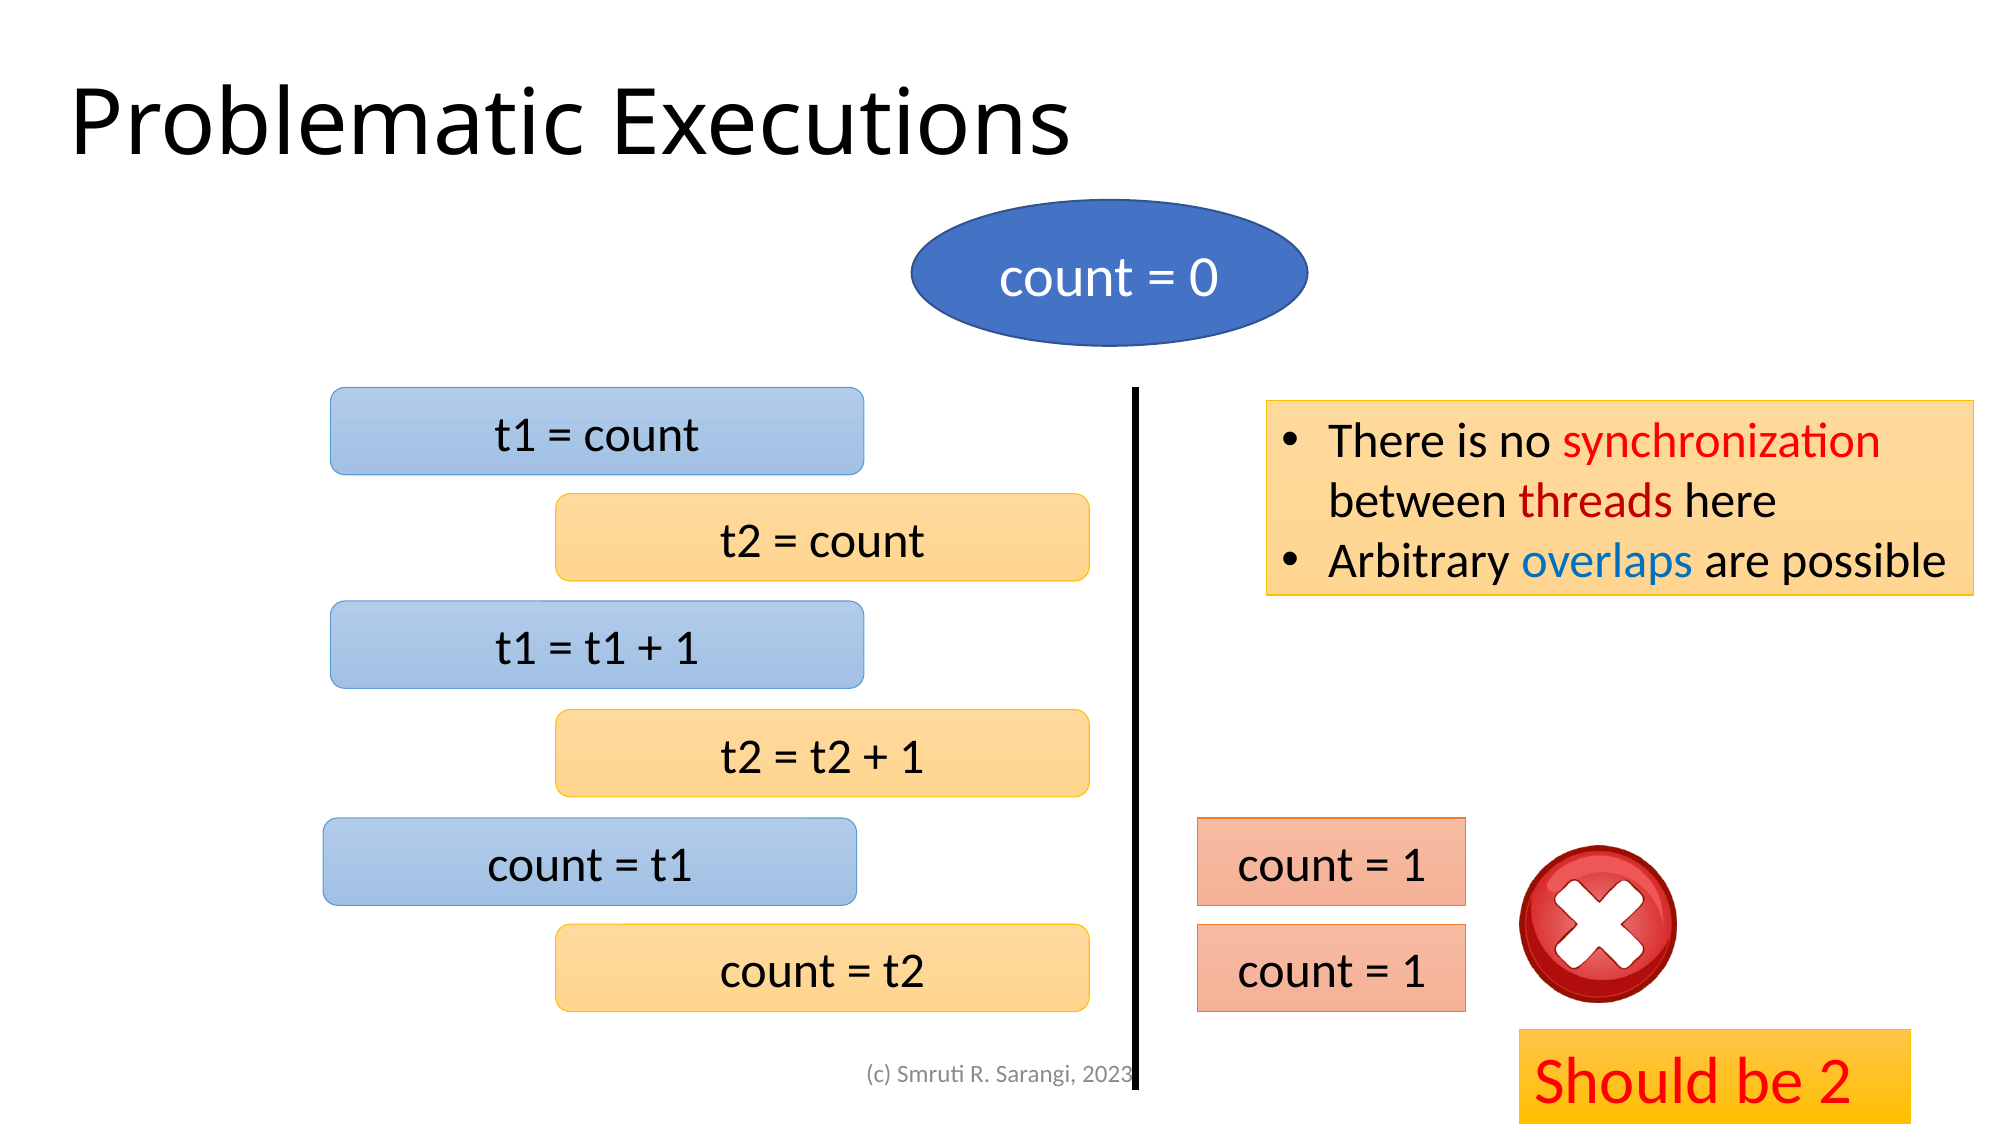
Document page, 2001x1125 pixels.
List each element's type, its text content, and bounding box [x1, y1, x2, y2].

text_box t2 = count [555, 493, 1090, 582]
text_box t1 = count [329, 386, 865, 476]
text_box There is no synchronization between threads here Arbitrary overlaps are possible [1266, 400, 1974, 596]
picture [1519, 845, 1677, 1003]
text_box count = 1 [1197, 924, 1466, 1012]
text_box count = t1 [322, 817, 858, 906]
text_box count = 1 [1197, 817, 1466, 906]
text_box t2 = t2 + 1 [555, 708, 1090, 798]
text_box count = t2 [555, 923, 1090, 1013]
title Problematic Executions [53, 15, 1779, 234]
text_box t1 = t1 + 1 [329, 600, 865, 689]
text_box Should be 2 [1519, 1029, 1911, 1124]
slide_number 5 [1412, 1042, 1863, 1103]
footer (c) Smruti R. Sarangi, 2023 [662, 1042, 1338, 1103]
text_box count = 0 [910, 198, 1309, 347]
